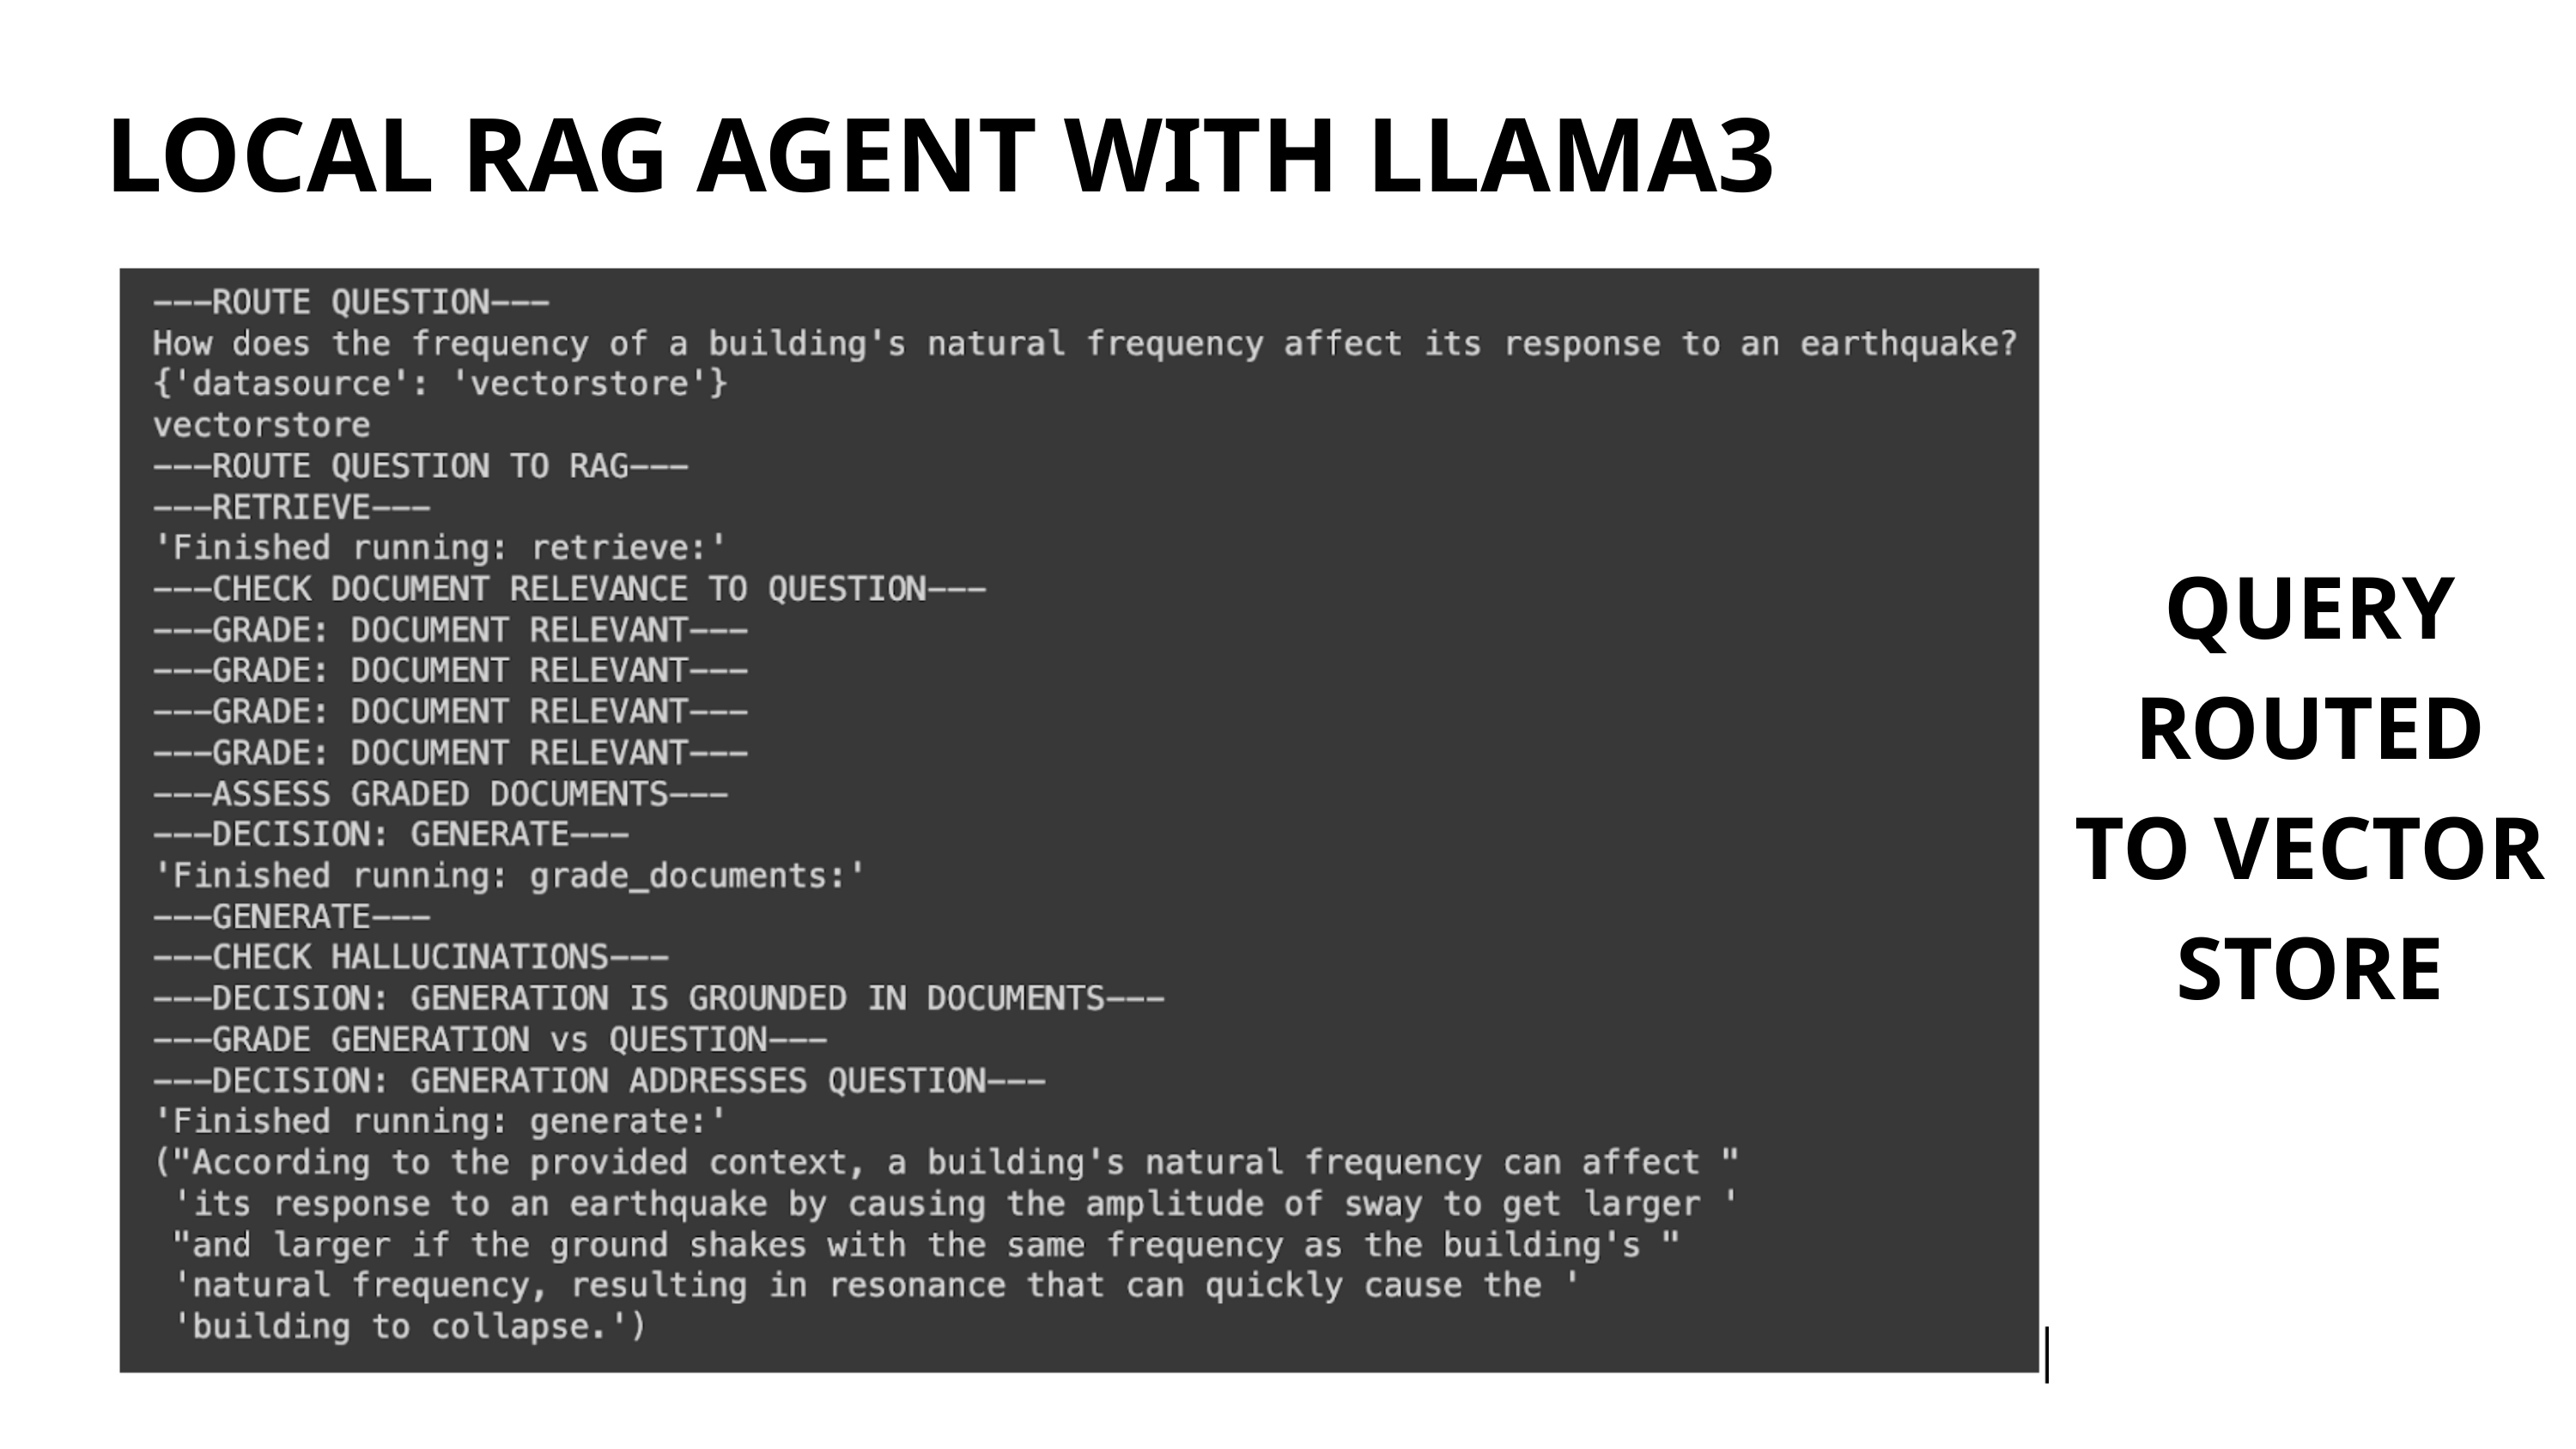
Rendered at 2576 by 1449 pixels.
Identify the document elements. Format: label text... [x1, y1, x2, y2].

text_box LOCAL RAG AGENT WITH LLAMA3 [105, 69, 2471, 212]
text_box QUERY ROUTED TO VECTOR STORE [2067, 536, 2554, 1017]
text_box [105, 253, 2049, 1391]
